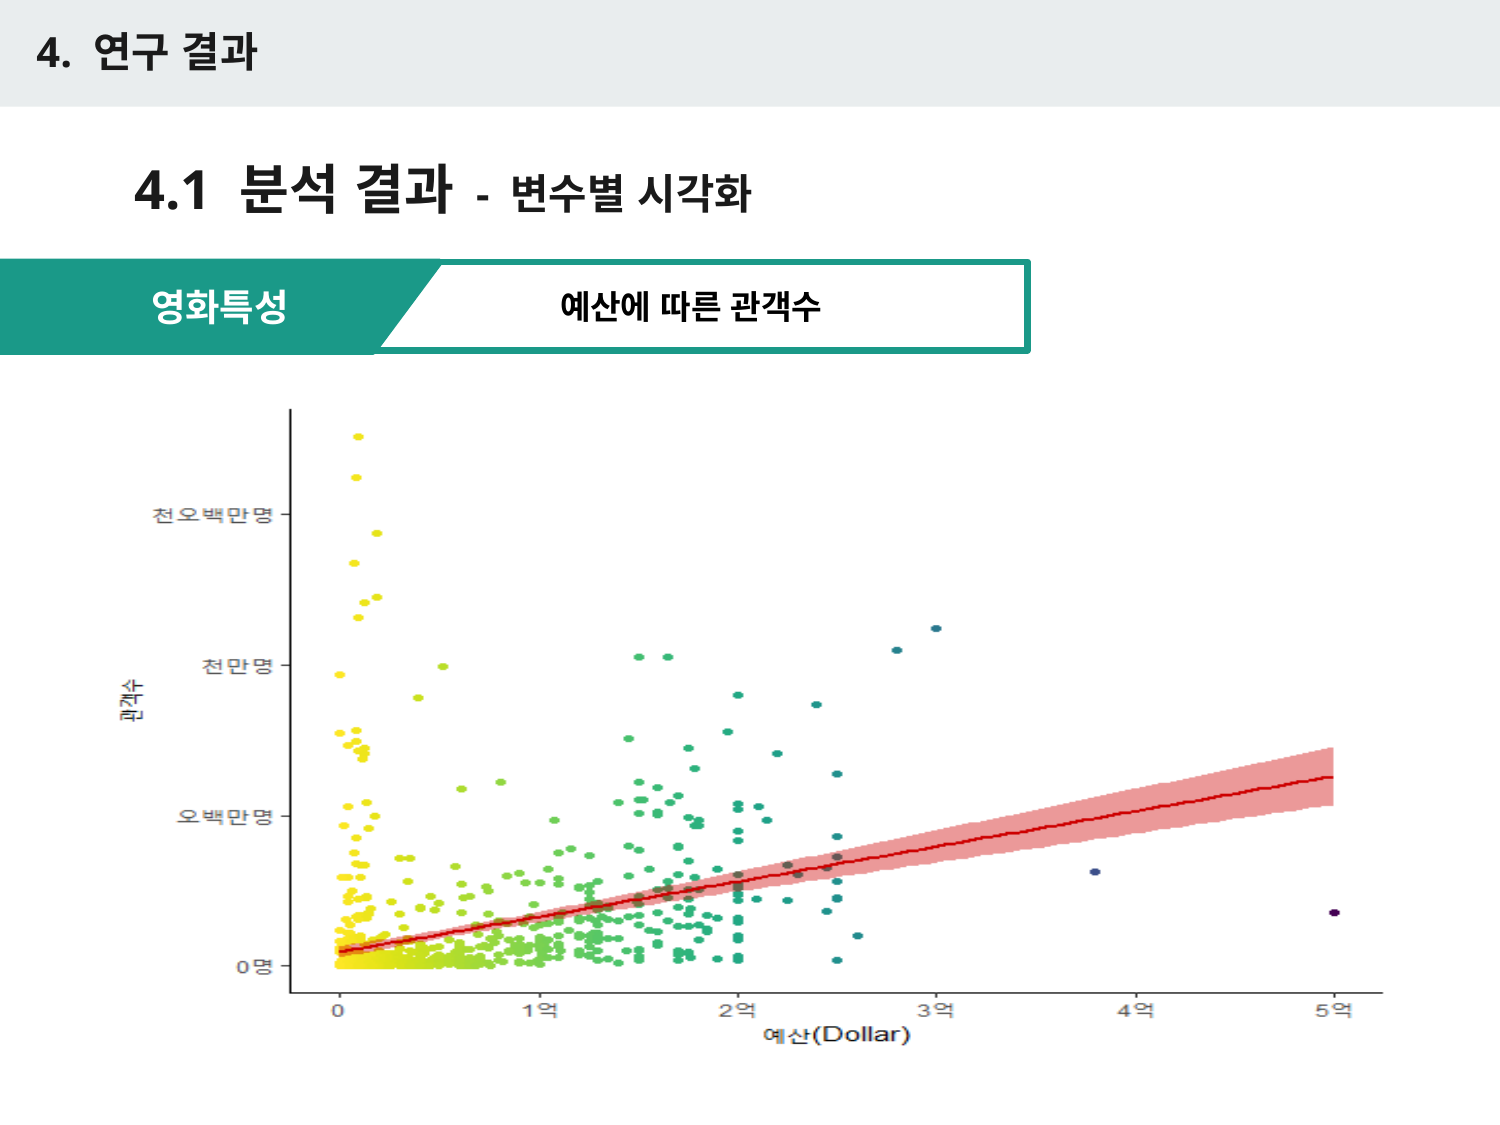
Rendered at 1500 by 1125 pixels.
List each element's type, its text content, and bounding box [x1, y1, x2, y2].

text_box 영화특성 [0, 261, 440, 352]
title 4.1 분석 결과 - 변수별 시각화 [119, 140, 1381, 258]
picture [100, 405, 1400, 1056]
text_box 4. 연구 결과 [0, 0, 1262, 103]
text_box 예산에 따른 관객수 [375, 261, 1028, 351]
